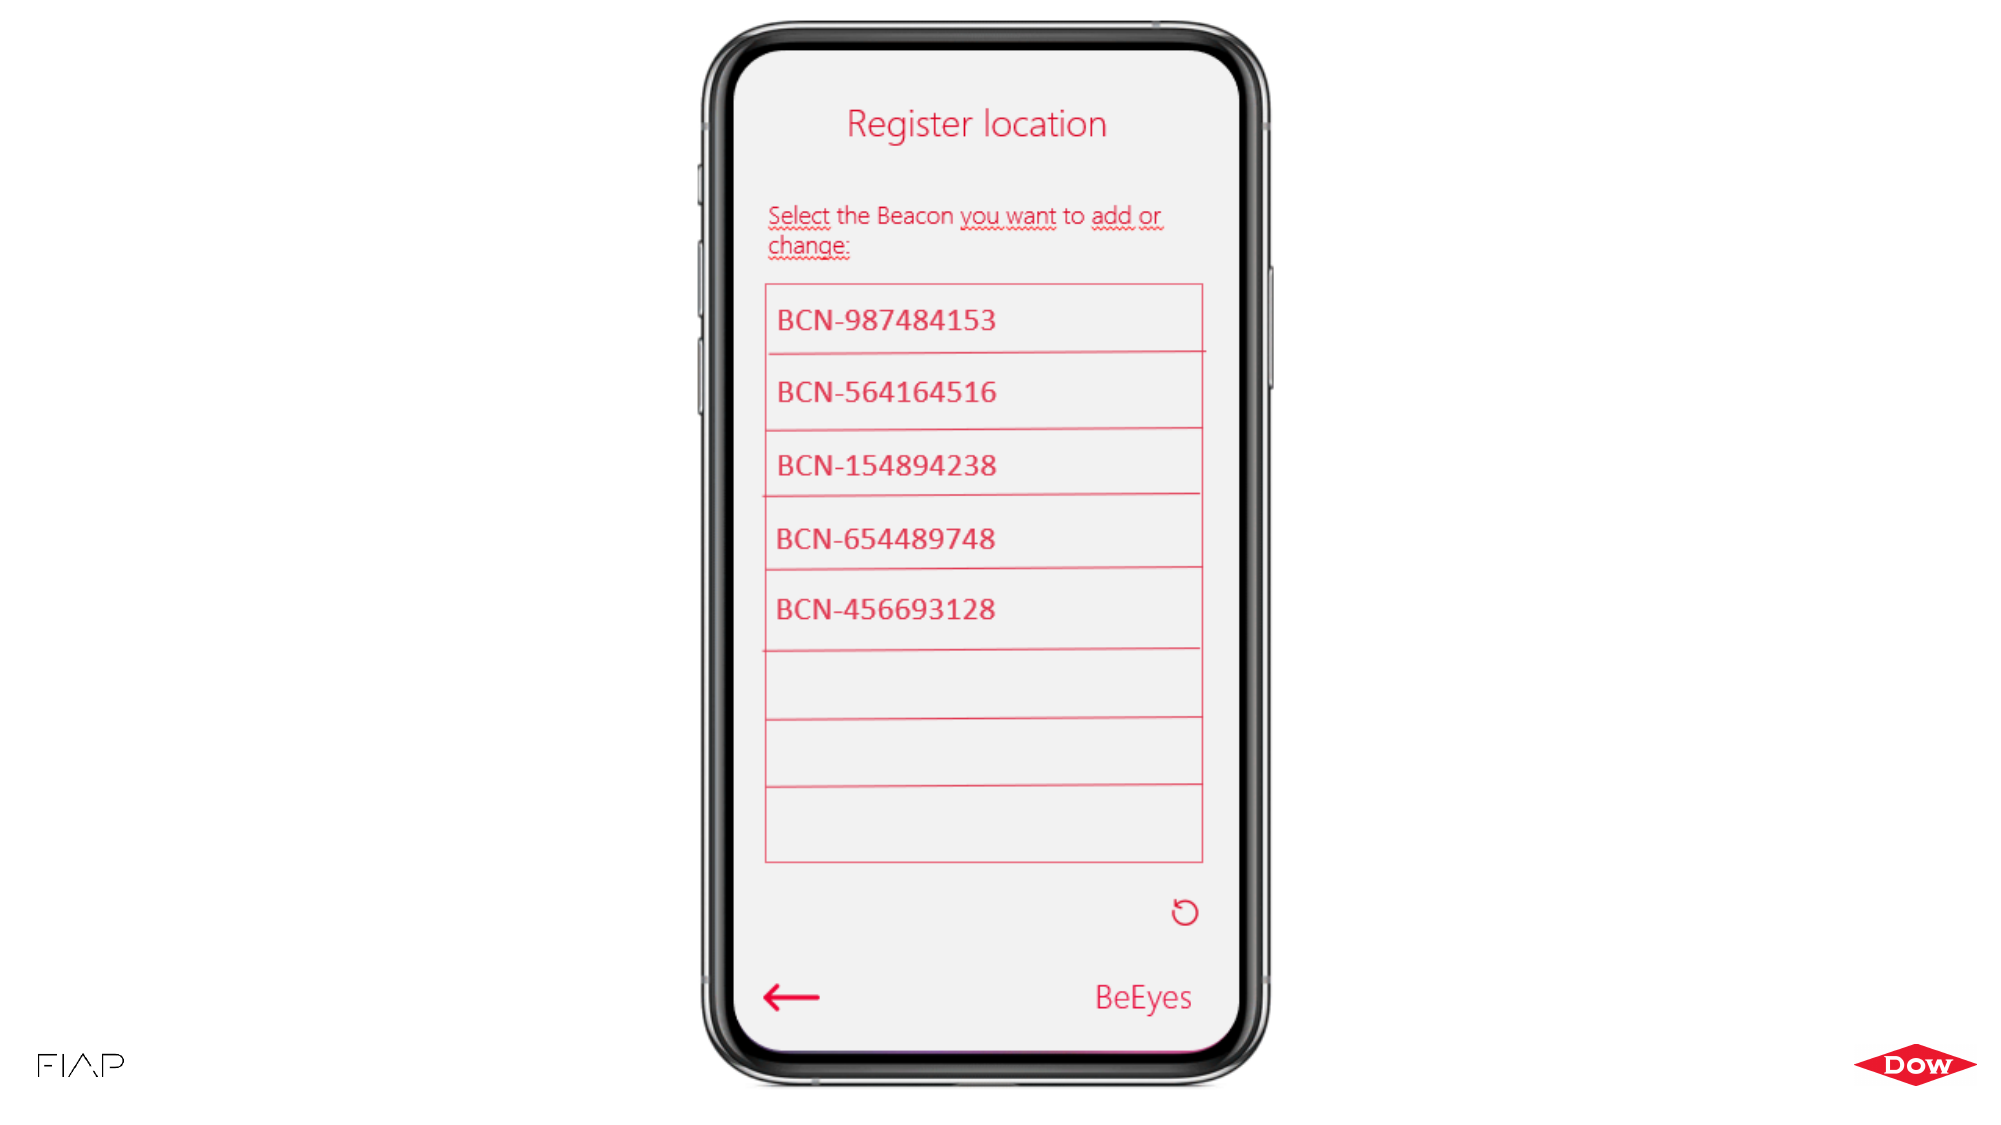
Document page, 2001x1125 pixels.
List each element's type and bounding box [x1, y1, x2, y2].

picture [23, 1022, 138, 1108]
picture [1854, 1044, 1977, 1086]
picture [629, 10, 1371, 1115]
